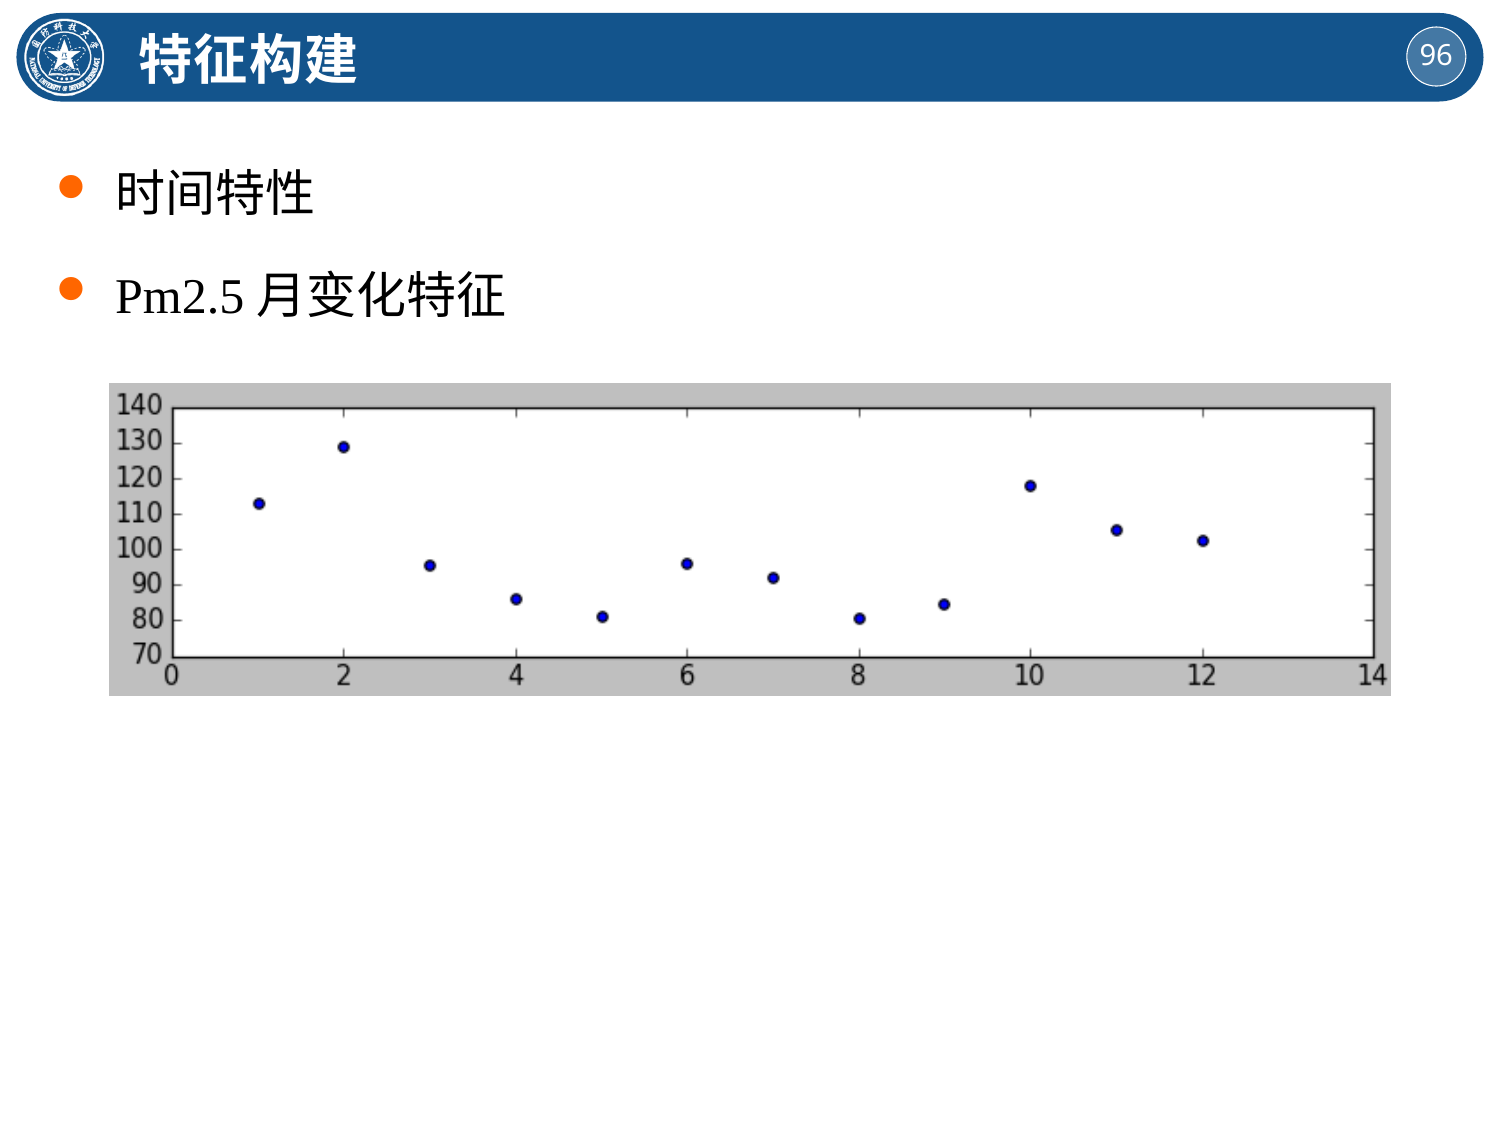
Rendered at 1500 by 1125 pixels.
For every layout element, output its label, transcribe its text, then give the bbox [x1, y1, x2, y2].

list 时间特性 Pm2.5月变化特征 [41, 124, 1403, 777]
text_box 特征构建 [124, 17, 455, 98]
picture [108, 383, 1391, 696]
picture [16, 9, 111, 104]
